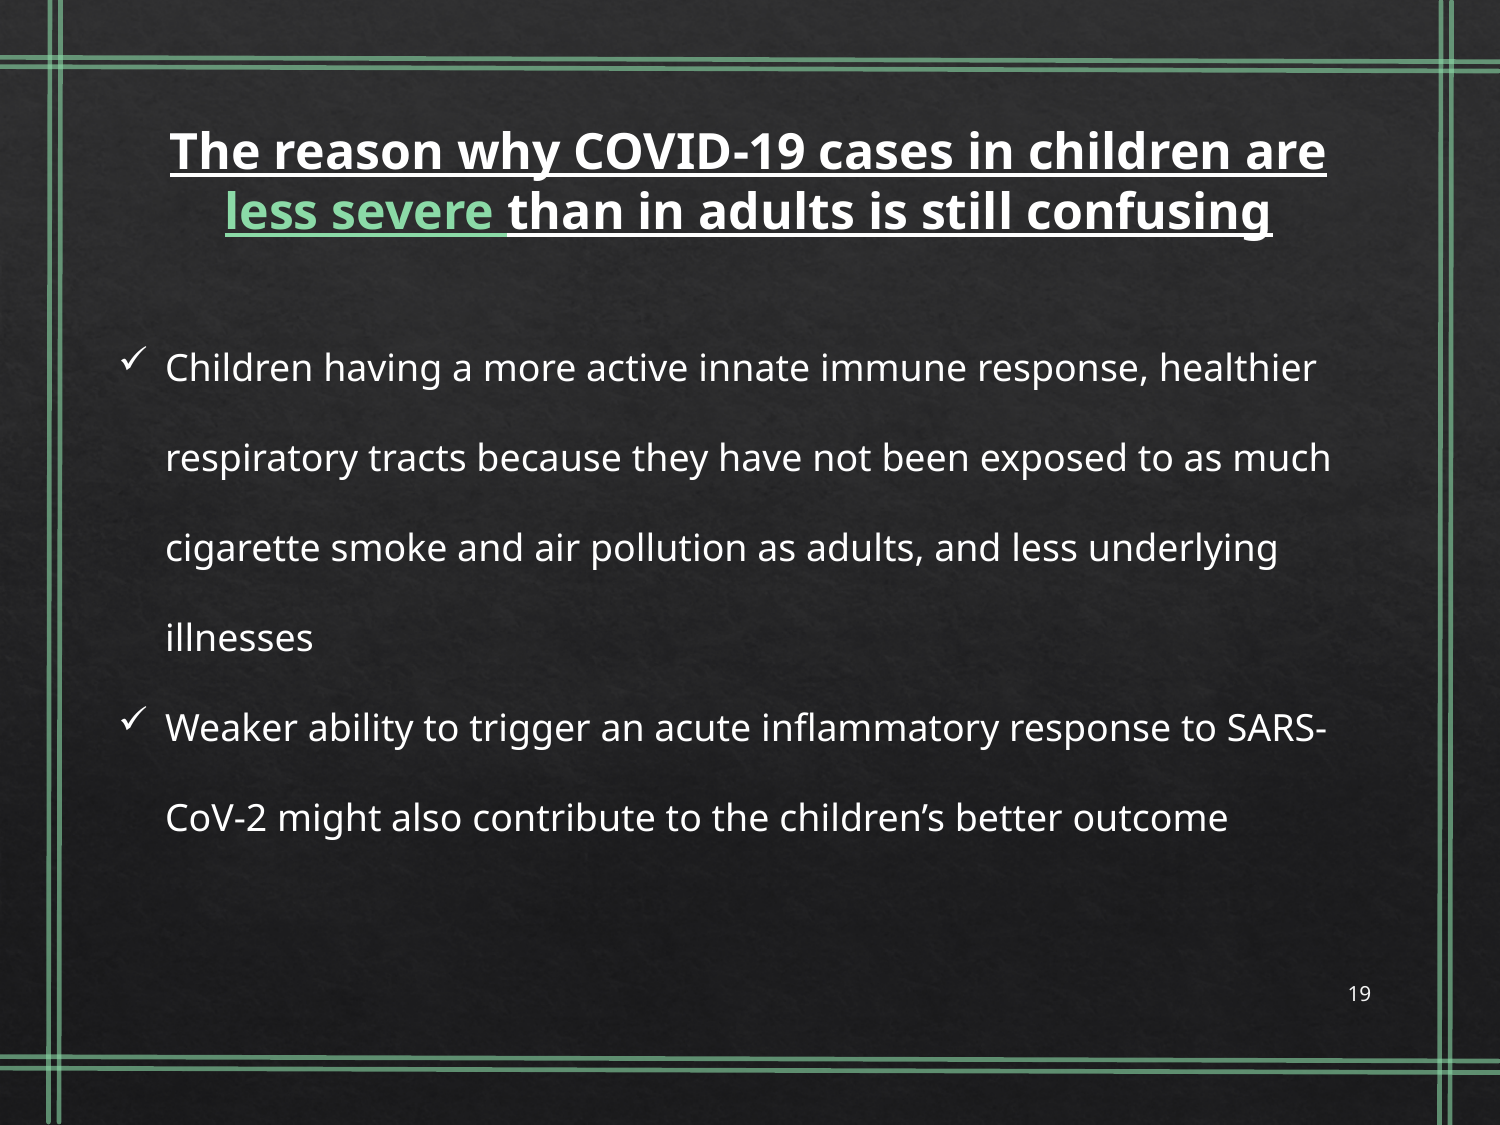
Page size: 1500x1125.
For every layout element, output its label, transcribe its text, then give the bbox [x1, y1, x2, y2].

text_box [0, 57, 50, 62]
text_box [1460, 1056, 1499, 1062]
text_box The reason why COVID-19 cases in children are less severe than in adults is still confusing [134, 111, 1363, 247]
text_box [0, 1056, 1431, 1062]
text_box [0, 66, 1431, 72]
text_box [1460, 57, 1500, 62]
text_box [69, 57, 1431, 62]
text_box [1460, 66, 1499, 72]
text_box Children having a more active innate immune response, healthier respiratory tracts because they have not been exposed to as much cigarette smoke and air pollution as adults, and less underlying illnesses Weaker ability to trigger an acute inflammatory response to SARS-CoV-2 might also contribute to the children’s better outcome [103, 291, 1422, 847]
slide_number 19 [1293, 965, 1387, 1025]
